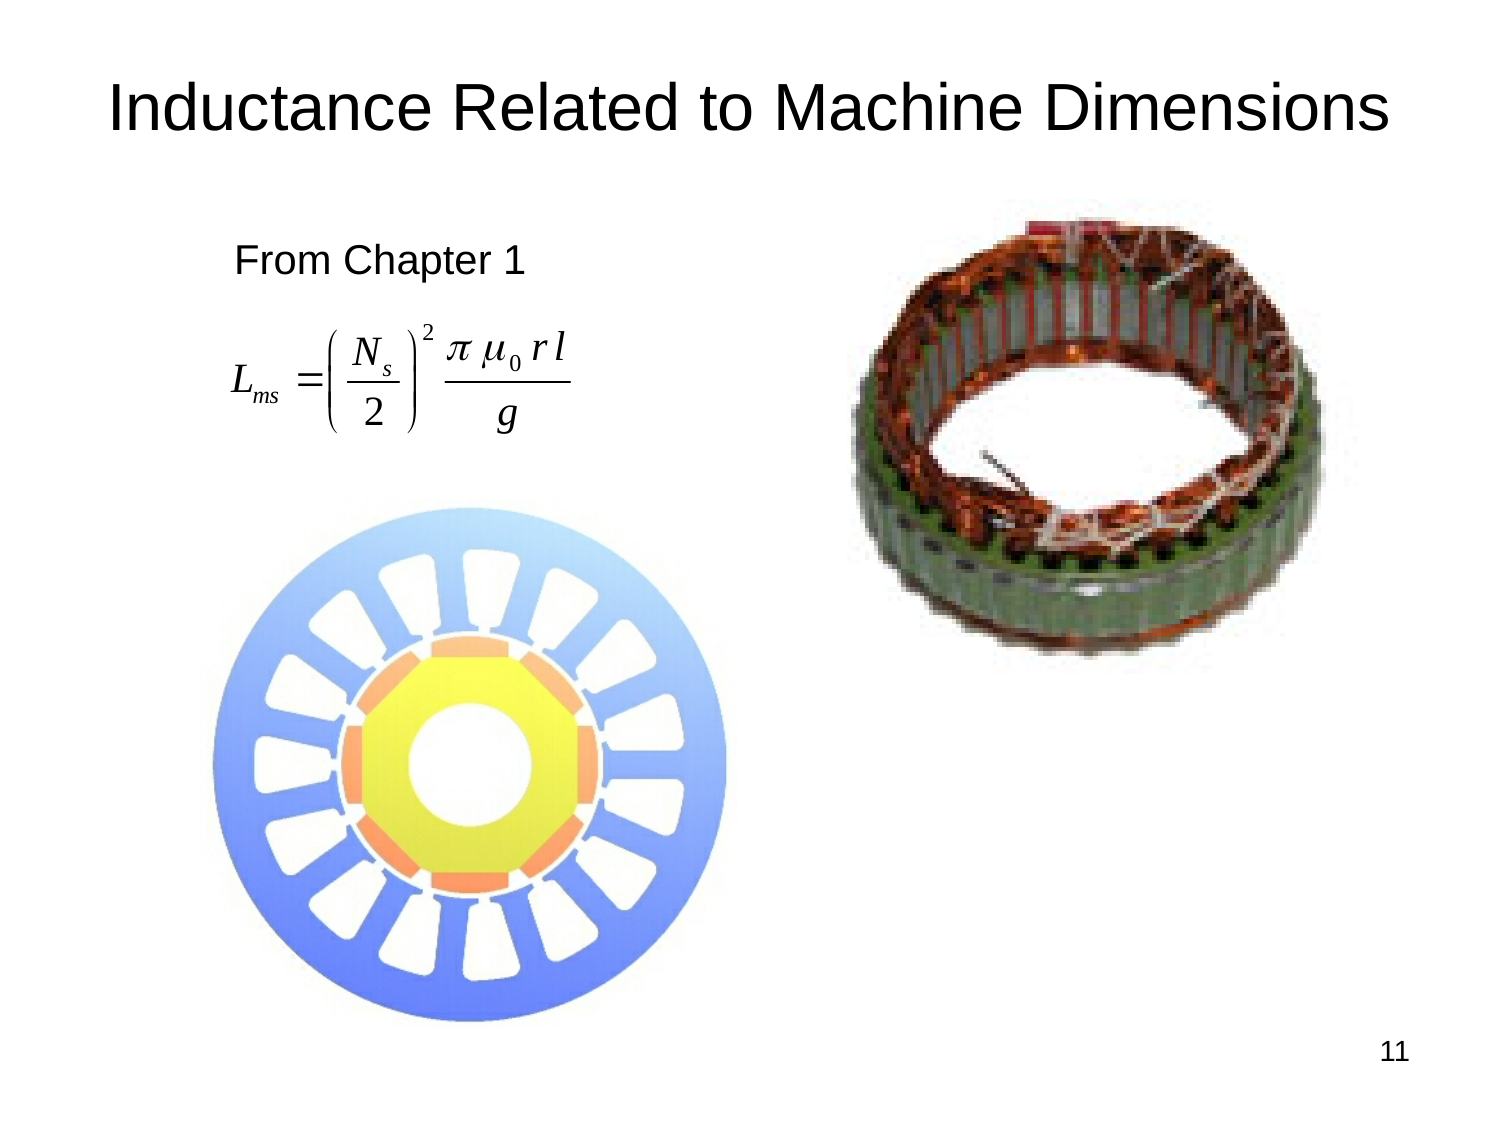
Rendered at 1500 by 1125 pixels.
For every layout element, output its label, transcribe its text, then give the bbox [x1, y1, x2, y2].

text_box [223, 312, 579, 442]
text_box From Chapter 1 [219, 224, 542, 290]
slide_number 11 [1074, 1024, 1426, 1103]
title Inductance Related to Machine Dimensions [74, 44, 1426, 163]
picture [199, 499, 738, 1028]
picture [774, 199, 1413, 679]
